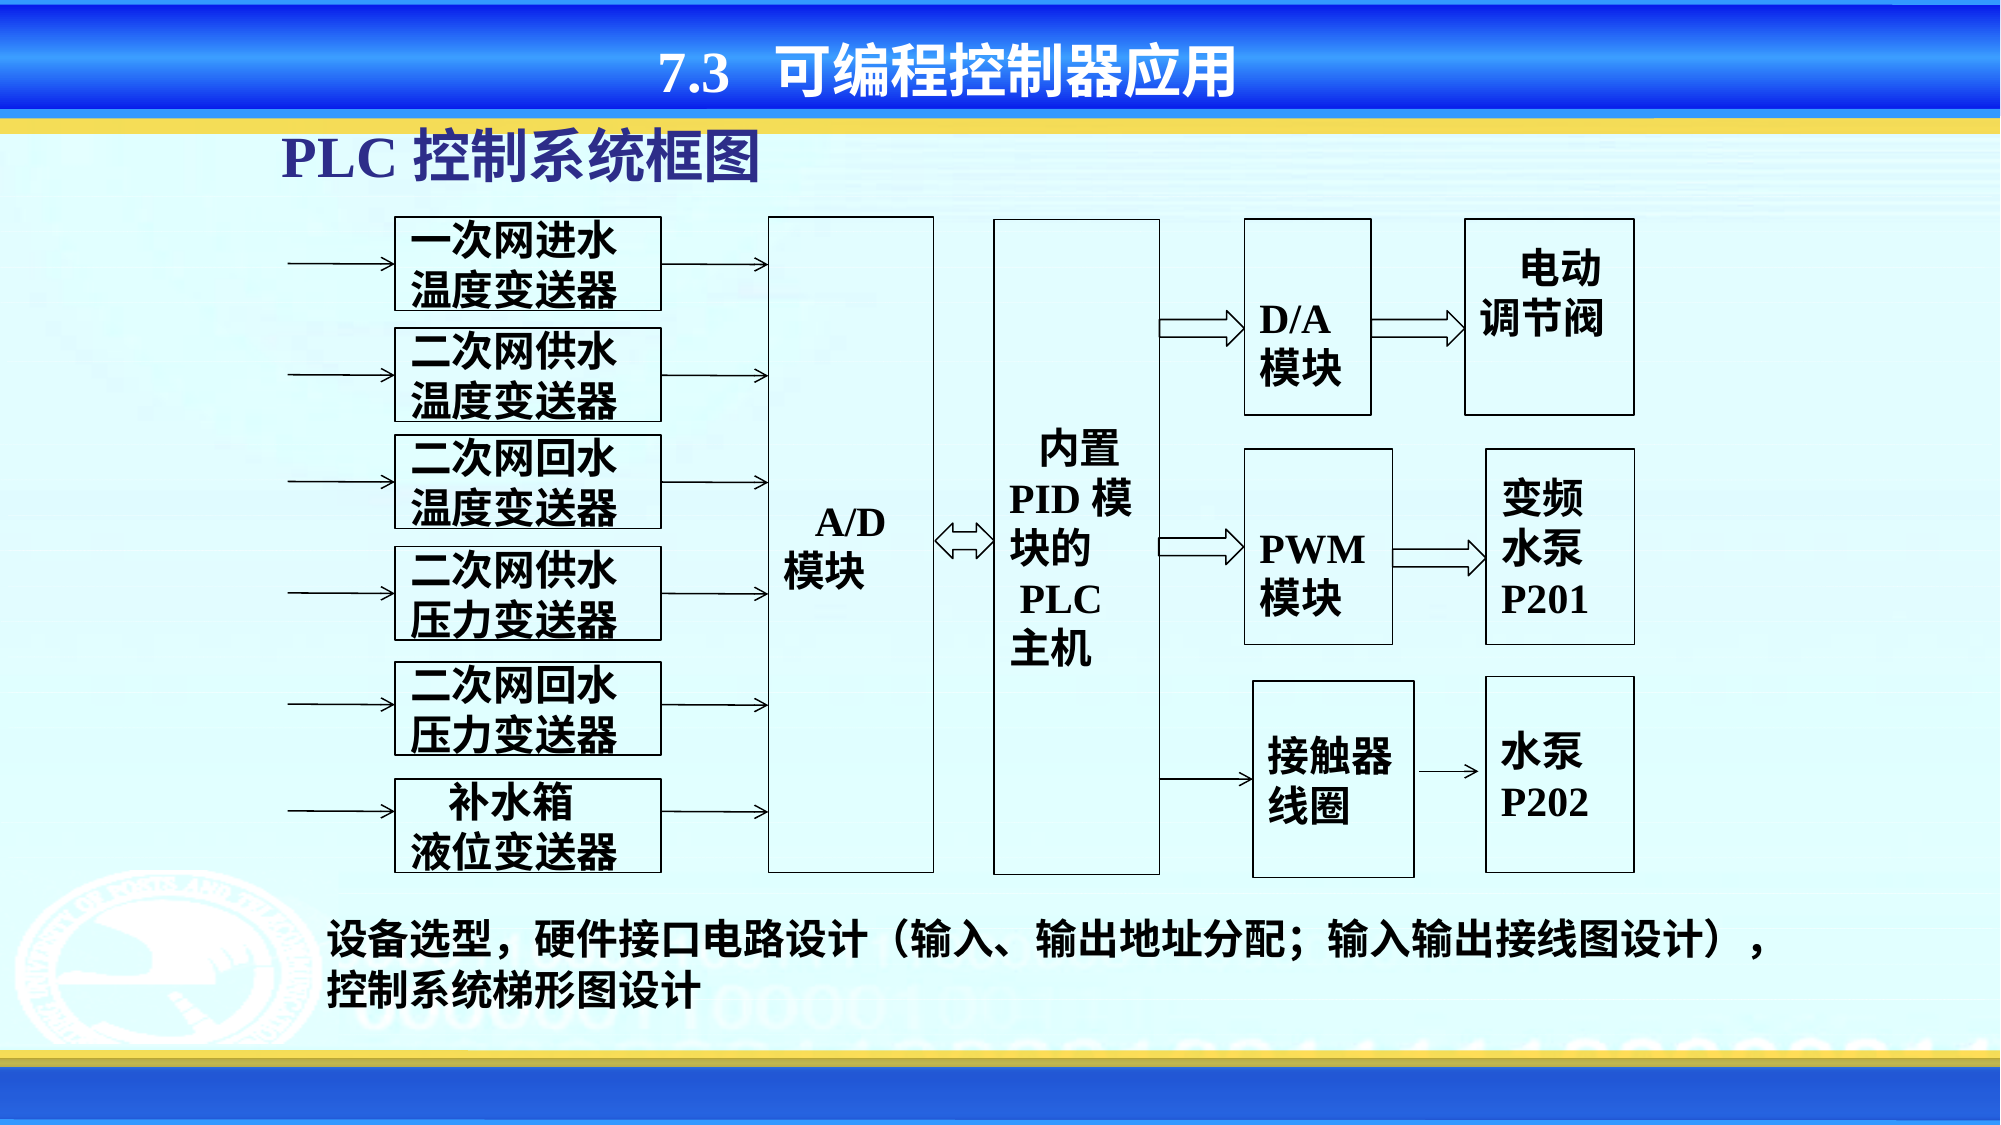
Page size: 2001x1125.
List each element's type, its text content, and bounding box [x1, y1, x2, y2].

text_box [1158, 529, 1244, 565]
text_box [1371, 310, 1465, 347]
text_box 二次网供水 温度变送器 [394, 328, 662, 422]
text_box [1392, 540, 1487, 576]
text_box [1159, 310, 1245, 347]
text_box A/D 模块 [768, 217, 934, 873]
text_box 变频 水泵P201 [1486, 448, 1635, 645]
text_box 接触器 线圈 [1252, 681, 1415, 878]
text_box PLC控制系统框图 [267, 112, 1039, 197]
picture [0, 1067, 2000, 1120]
text_box 内置PID模块的 PLC 主机 [994, 219, 1160, 875]
text_box [935, 523, 995, 559]
text_box D/A模块 [1244, 219, 1372, 415]
text_box 二次网供水 压力变送器 [394, 546, 662, 641]
text_box 二次网回水 压力变送器 [394, 662, 662, 756]
text_box 7.3 可编程控制器应用 [643, 26, 1255, 112]
text_box 电动 调节阀 [1464, 219, 1635, 415]
text_box PWM模块 [1244, 448, 1393, 645]
text_box 水泵P202 [1485, 676, 1635, 873]
text_box 设备选型，硬件接口电路设计（输入、输出地址分配；输入输出接线图设计），控制系统梯形图设计 [311, 905, 1798, 1021]
text_box 二次网回水 温度变送器 [394, 434, 662, 529]
text_box 一次网进水 温度变送器 [394, 217, 662, 311]
text_box 补水箱 液位变送器 [394, 779, 662, 873]
